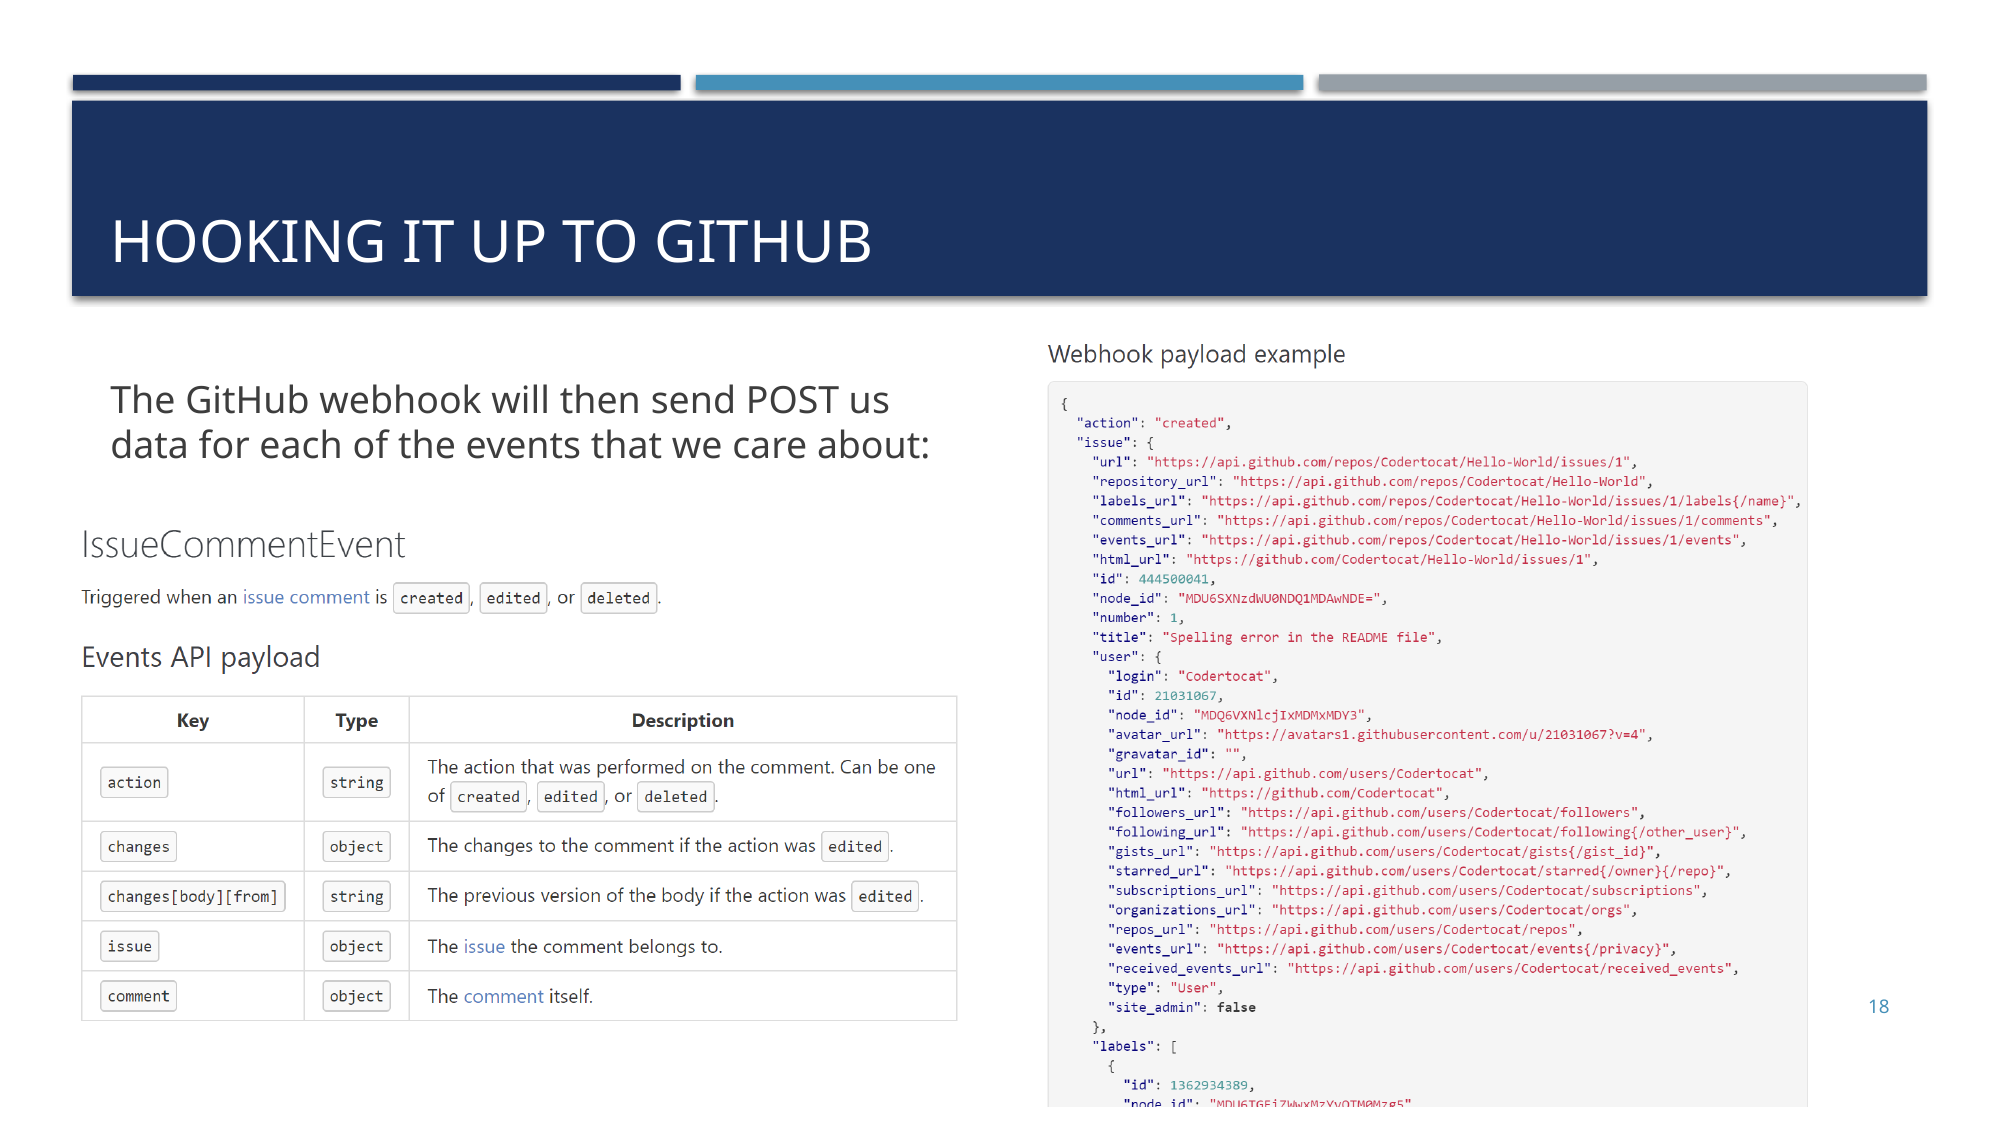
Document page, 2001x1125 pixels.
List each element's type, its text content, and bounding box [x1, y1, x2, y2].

picture [1031, 320, 1853, 1108]
picture [18, 503, 981, 1052]
title Hooking it up to GitHub [95, 115, 1905, 282]
list The GitHub webhook will then send POST us data for each of the events that we care about: [95, 357, 947, 484]
slide_number 18 [1858, 977, 1905, 1037]
